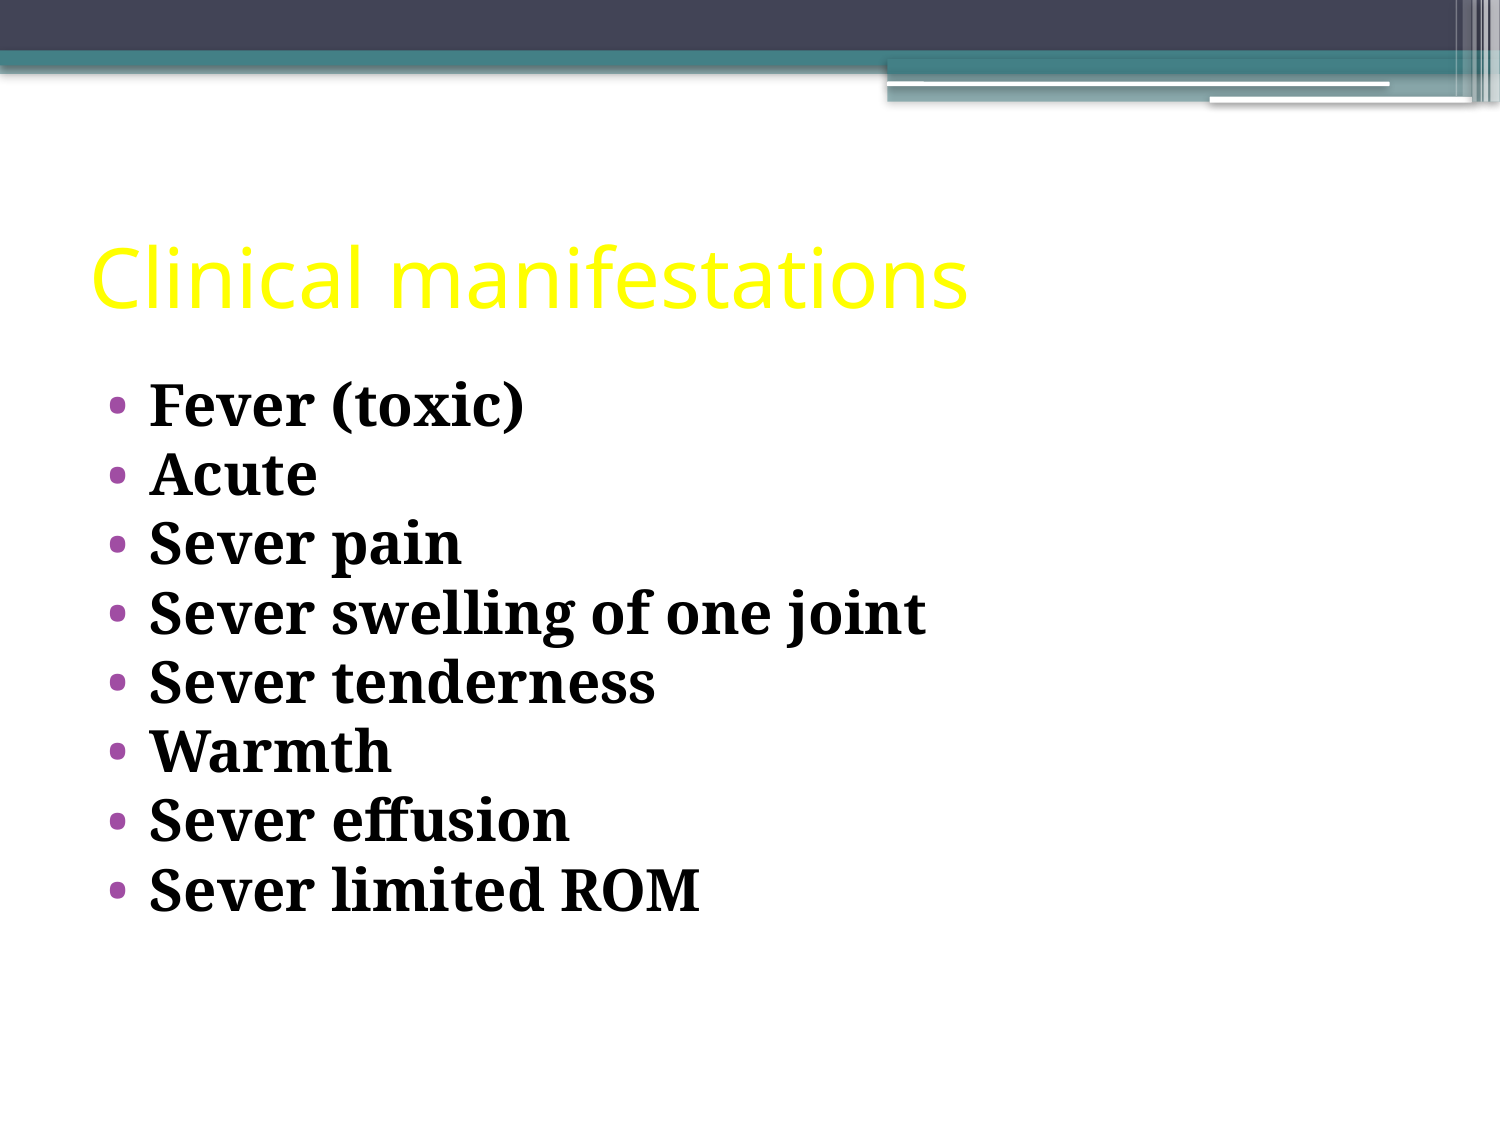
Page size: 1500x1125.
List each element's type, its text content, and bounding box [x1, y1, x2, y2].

title Clinical manifestations [75, 187, 1425, 363]
list Fever (toxic) Acute Sever pain Sever swelling of one joint Sever tenderness Warmth Sever effusion Sever limited ROM [75, 368, 1425, 1079]
